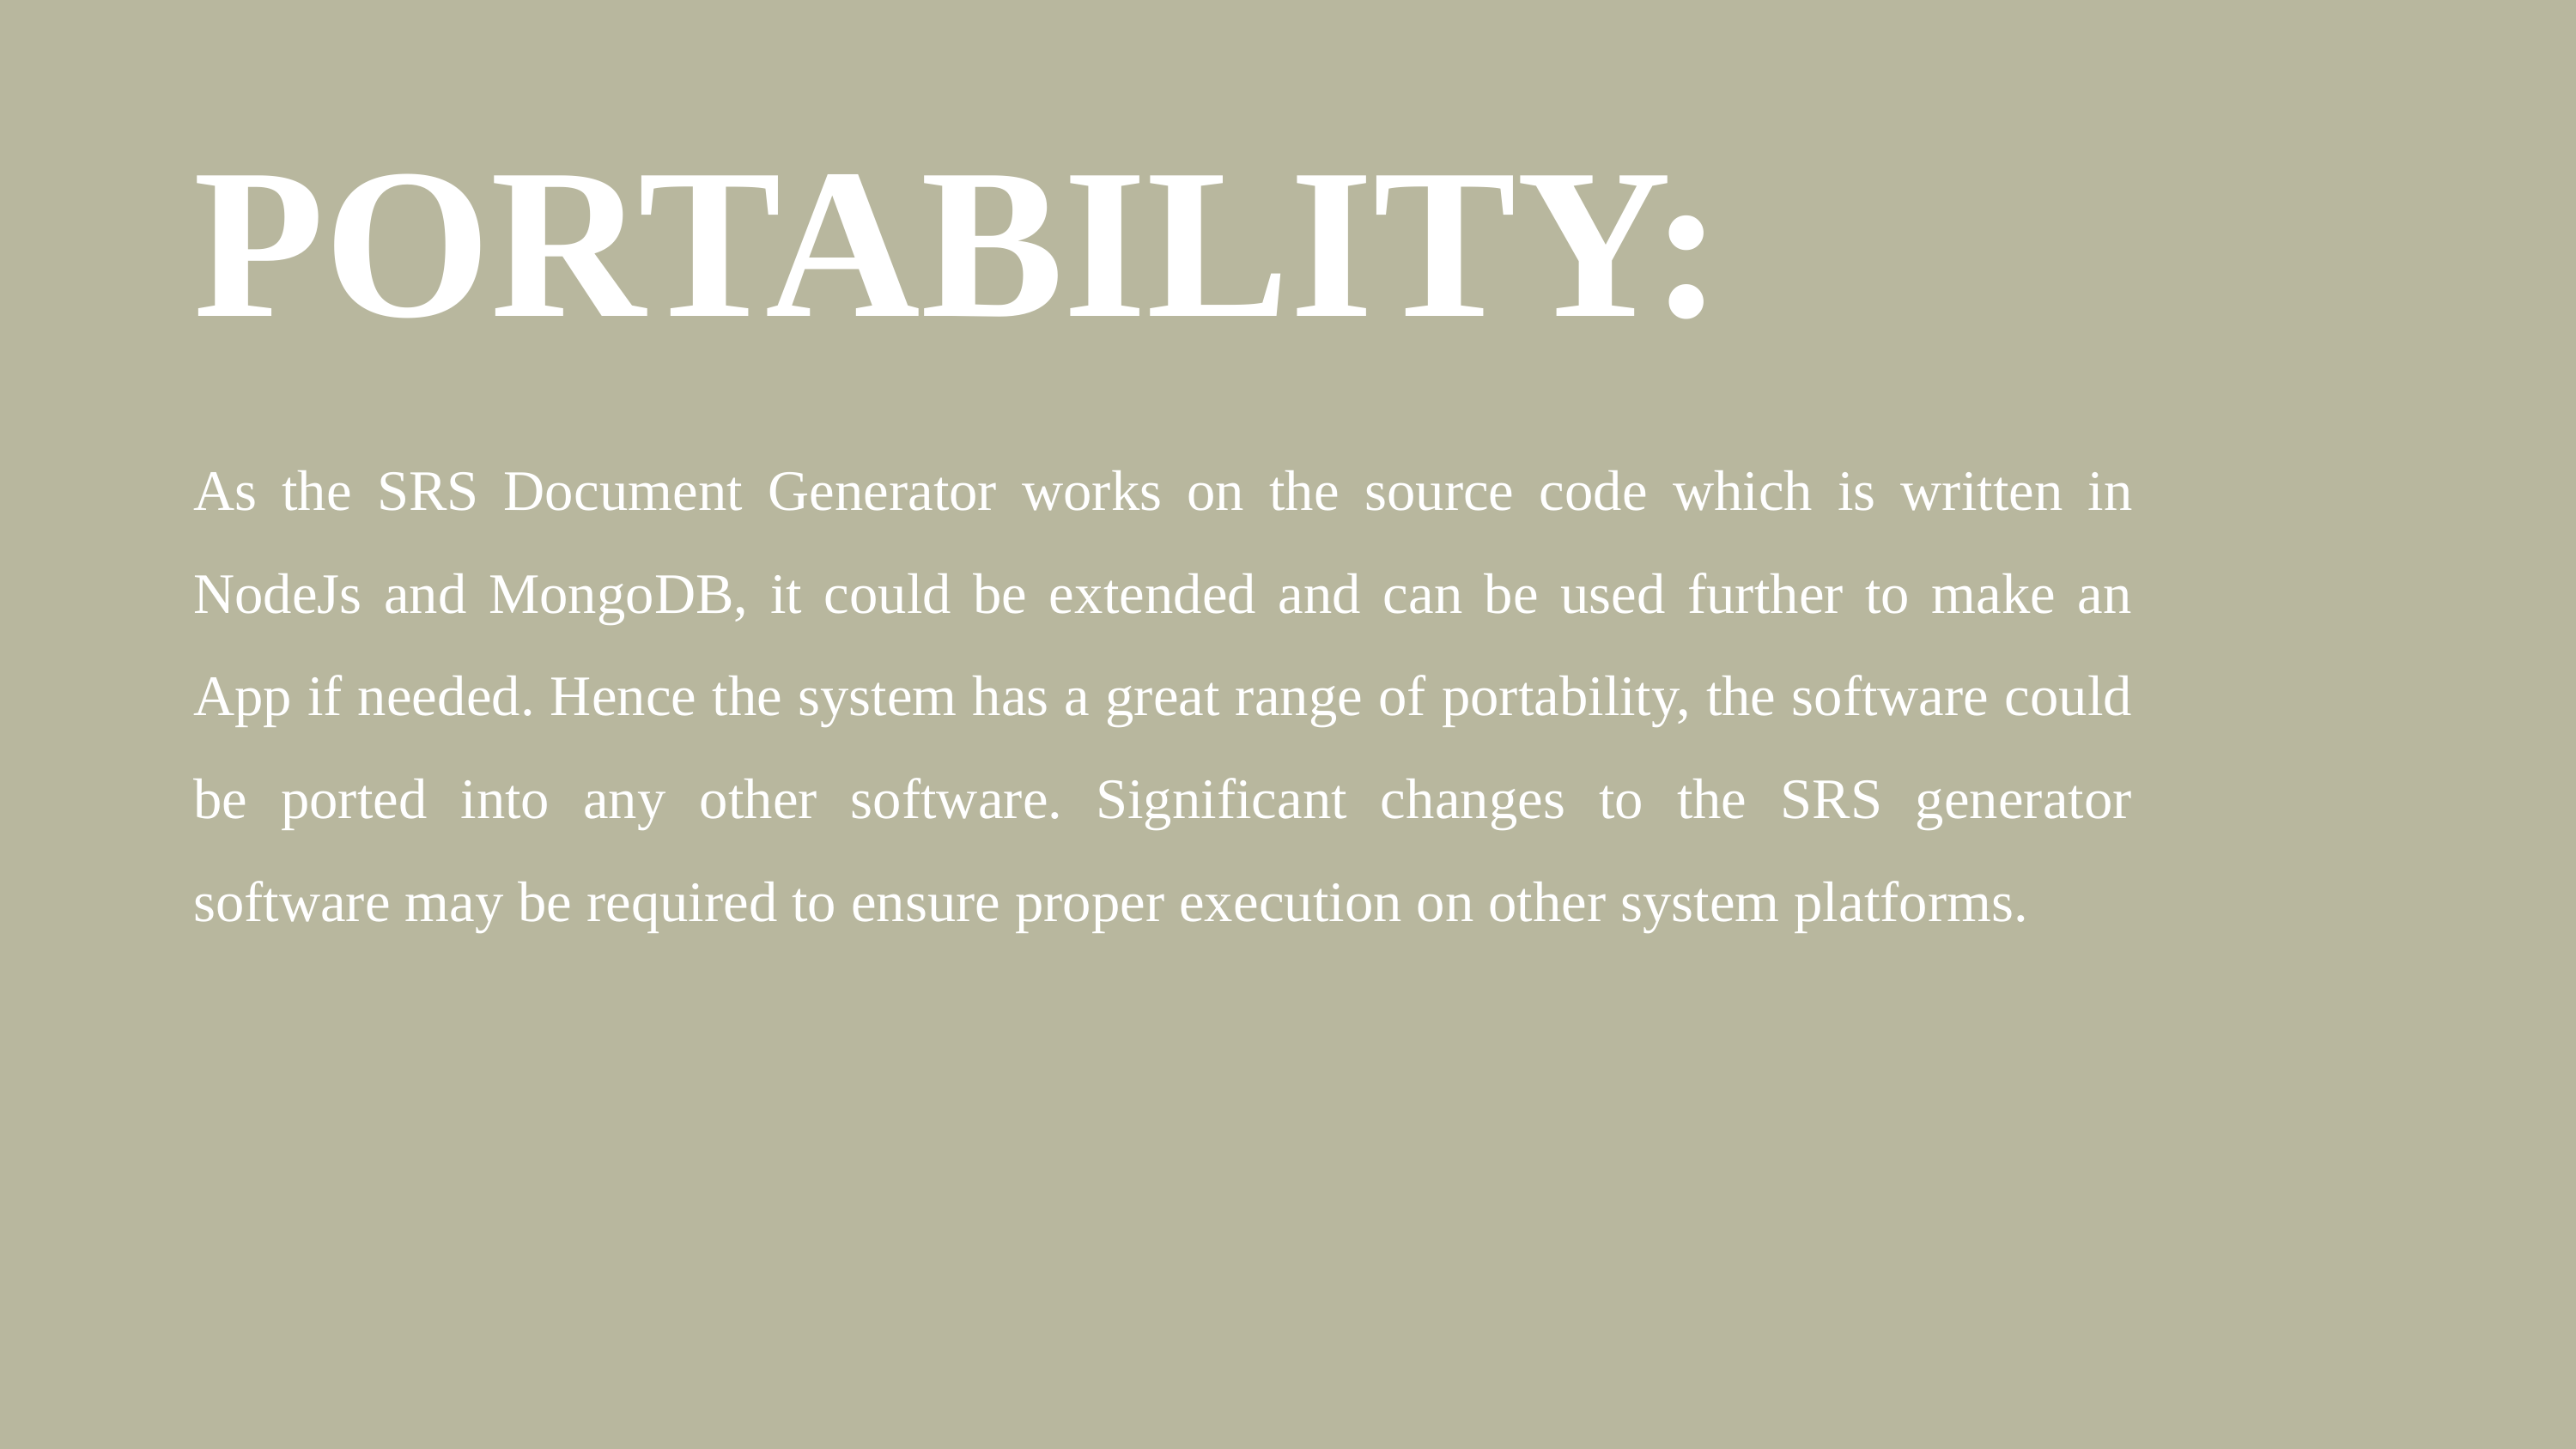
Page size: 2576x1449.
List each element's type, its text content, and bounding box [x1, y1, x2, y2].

text_box As the SRS Document Generator works on the source code which is written in NodeJs and MongoDB, it could be extended and can be used further to make an App if needed. Hence the system has a great range of portability, the software could be ported into any other software. Significant changes to the SRS generator software may be required to ensure proper execution on other system platforms. [192, 418, 2136, 934]
text_box PORTABILITY: [192, 123, 2076, 360]
